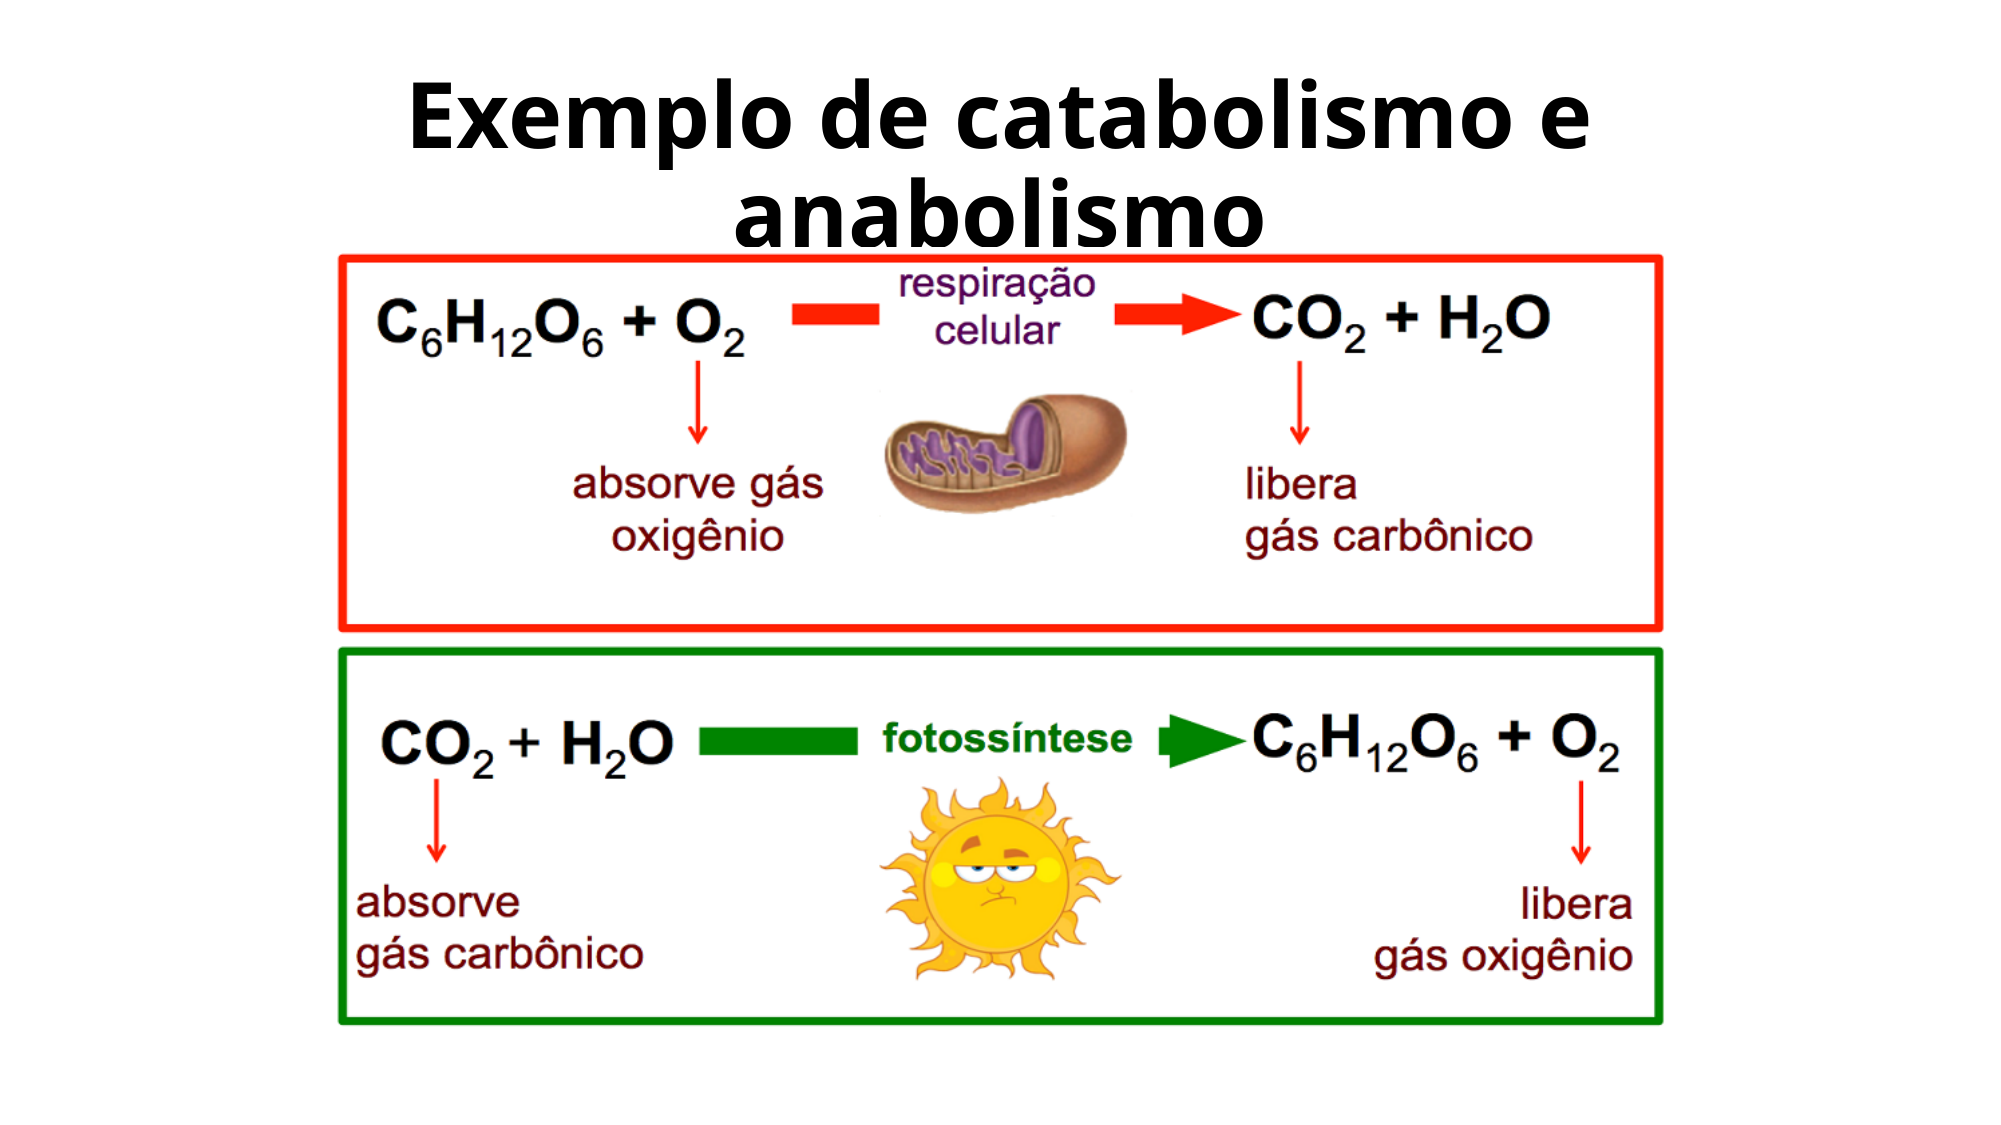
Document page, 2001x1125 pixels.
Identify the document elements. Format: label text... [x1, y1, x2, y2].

title Exemplo de catabolismo e anabolismo [137, 59, 1863, 278]
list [331, 247, 1669, 1033]
